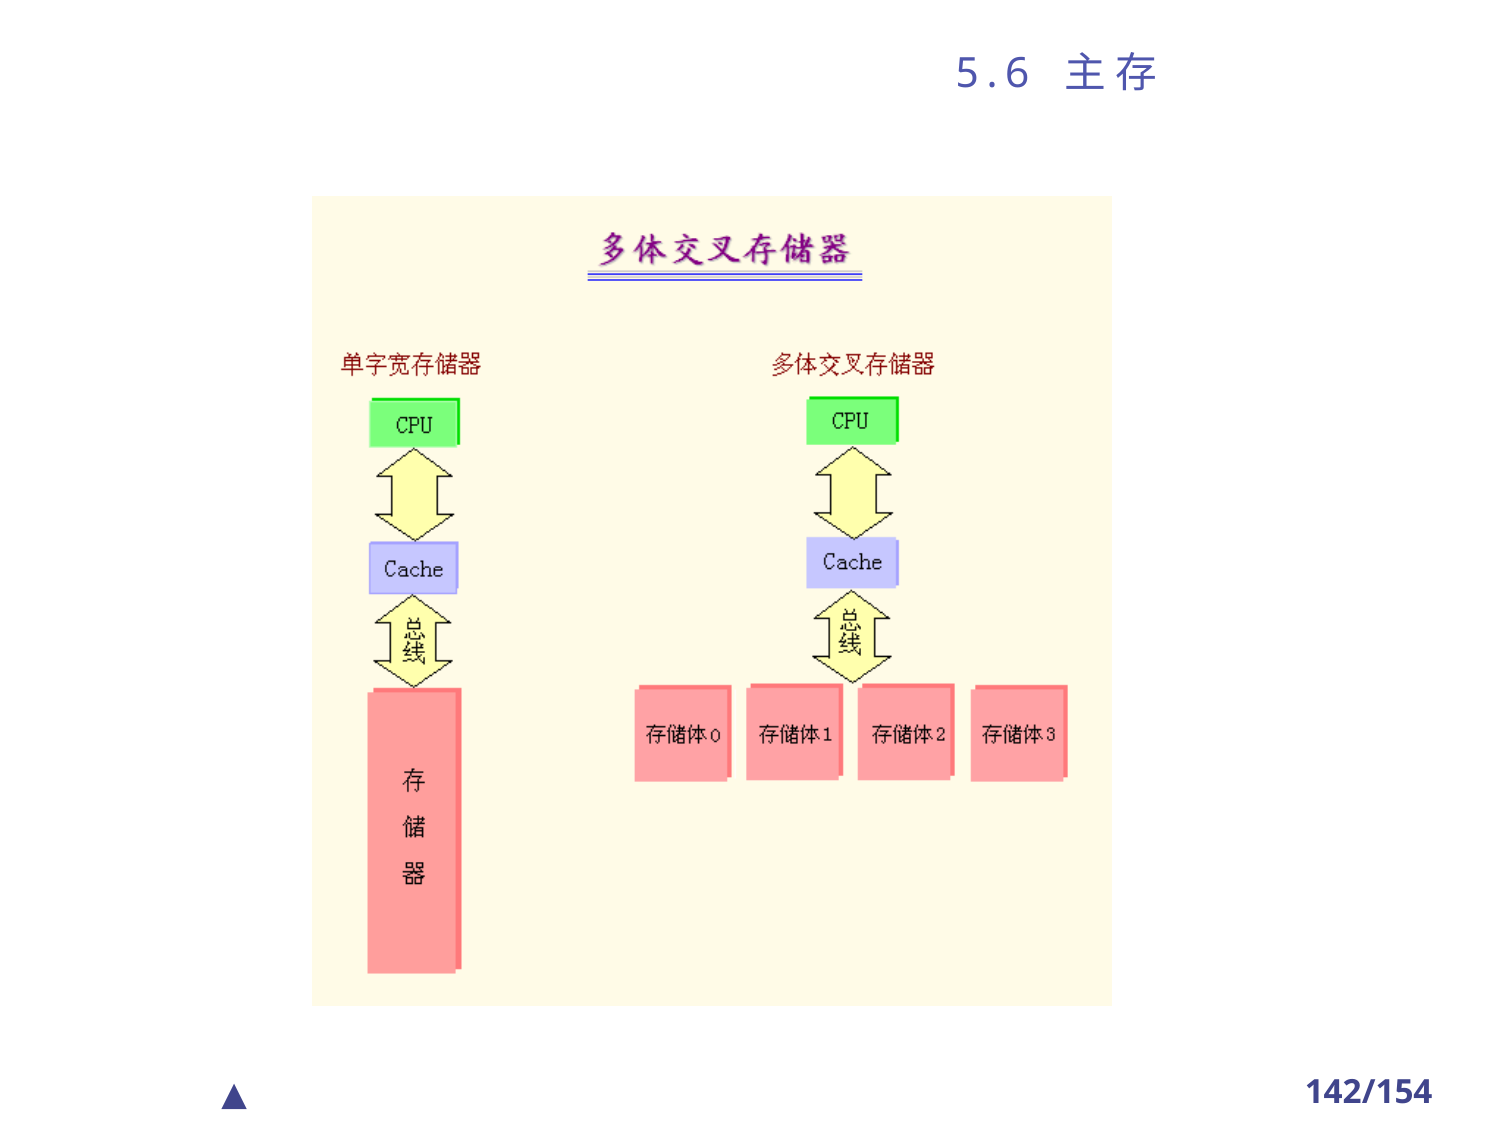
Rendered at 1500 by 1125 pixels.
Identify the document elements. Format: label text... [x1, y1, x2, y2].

title 5.6 主 存 [637, 40, 1475, 104]
picture [312, 196, 1112, 1007]
